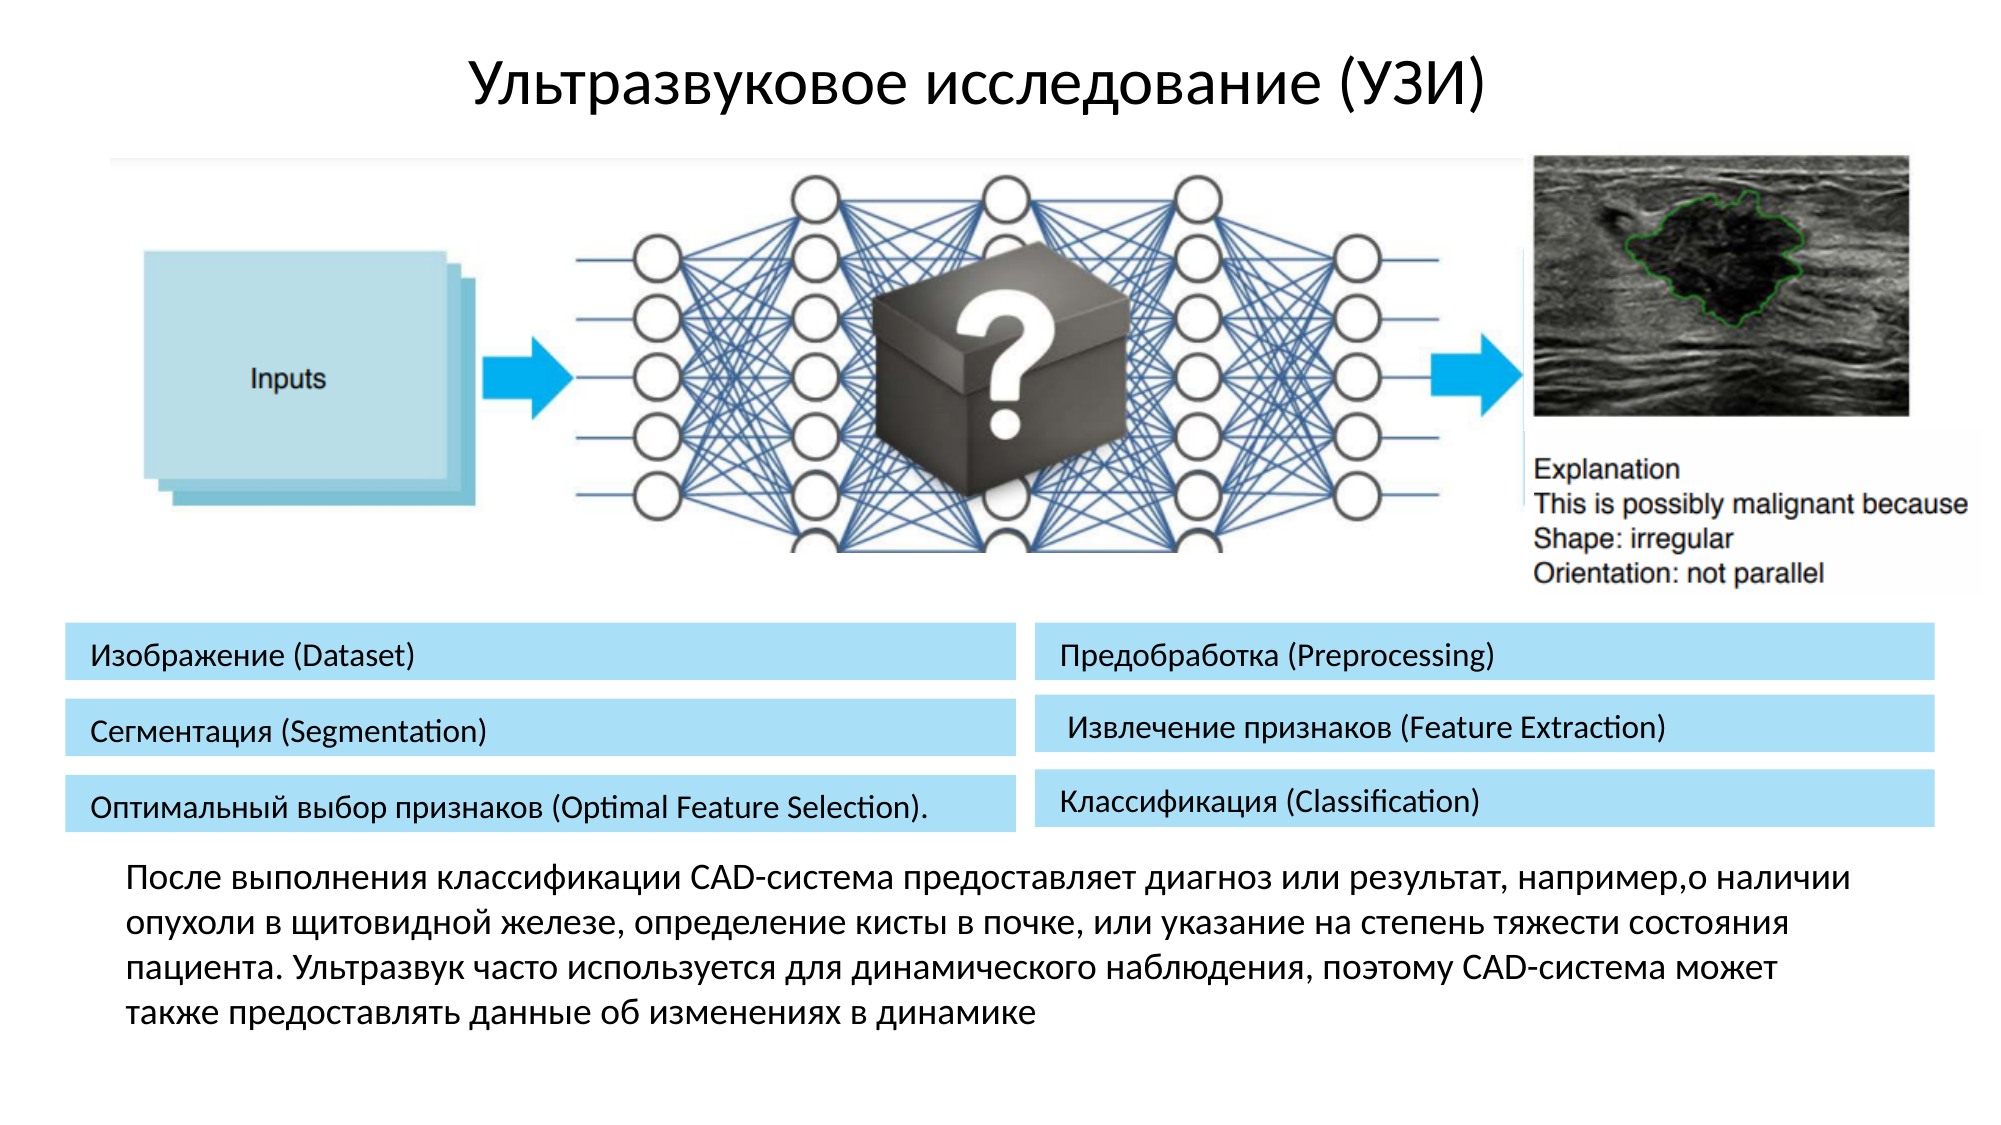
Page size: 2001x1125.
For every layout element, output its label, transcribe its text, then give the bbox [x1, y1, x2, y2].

text_box Оптимальный выбор признаков (Optimal Feature Selection). [65, 774, 1016, 833]
text_box Классификация (Classification) [1034, 769, 1935, 827]
text_box Сегментация (Segmentation) [65, 698, 1016, 757]
text_box Предобработка (Preprocessing) [1034, 622, 1935, 681]
picture [110, 143, 1982, 594]
text_box Извлечение признаков (Feature Extraction) [1034, 694, 1935, 753]
text_box После выполнения классификации CAD-система предоставляет диагноз или результат, например,о наличии опухоли в щитовидной железе, определение кисты в почке, или указание на степень тяжести состояния пациента. Ультразвук часто используется для динамического наблюдения, поэтому CAD-система может также предоставлять данные об изменениях в динамике [110, 844, 1888, 1039]
text_box Изображение (Dataset) [65, 622, 1016, 681]
text_box Ультразвуковое исследование (УЗИ) [453, 30, 1504, 126]
